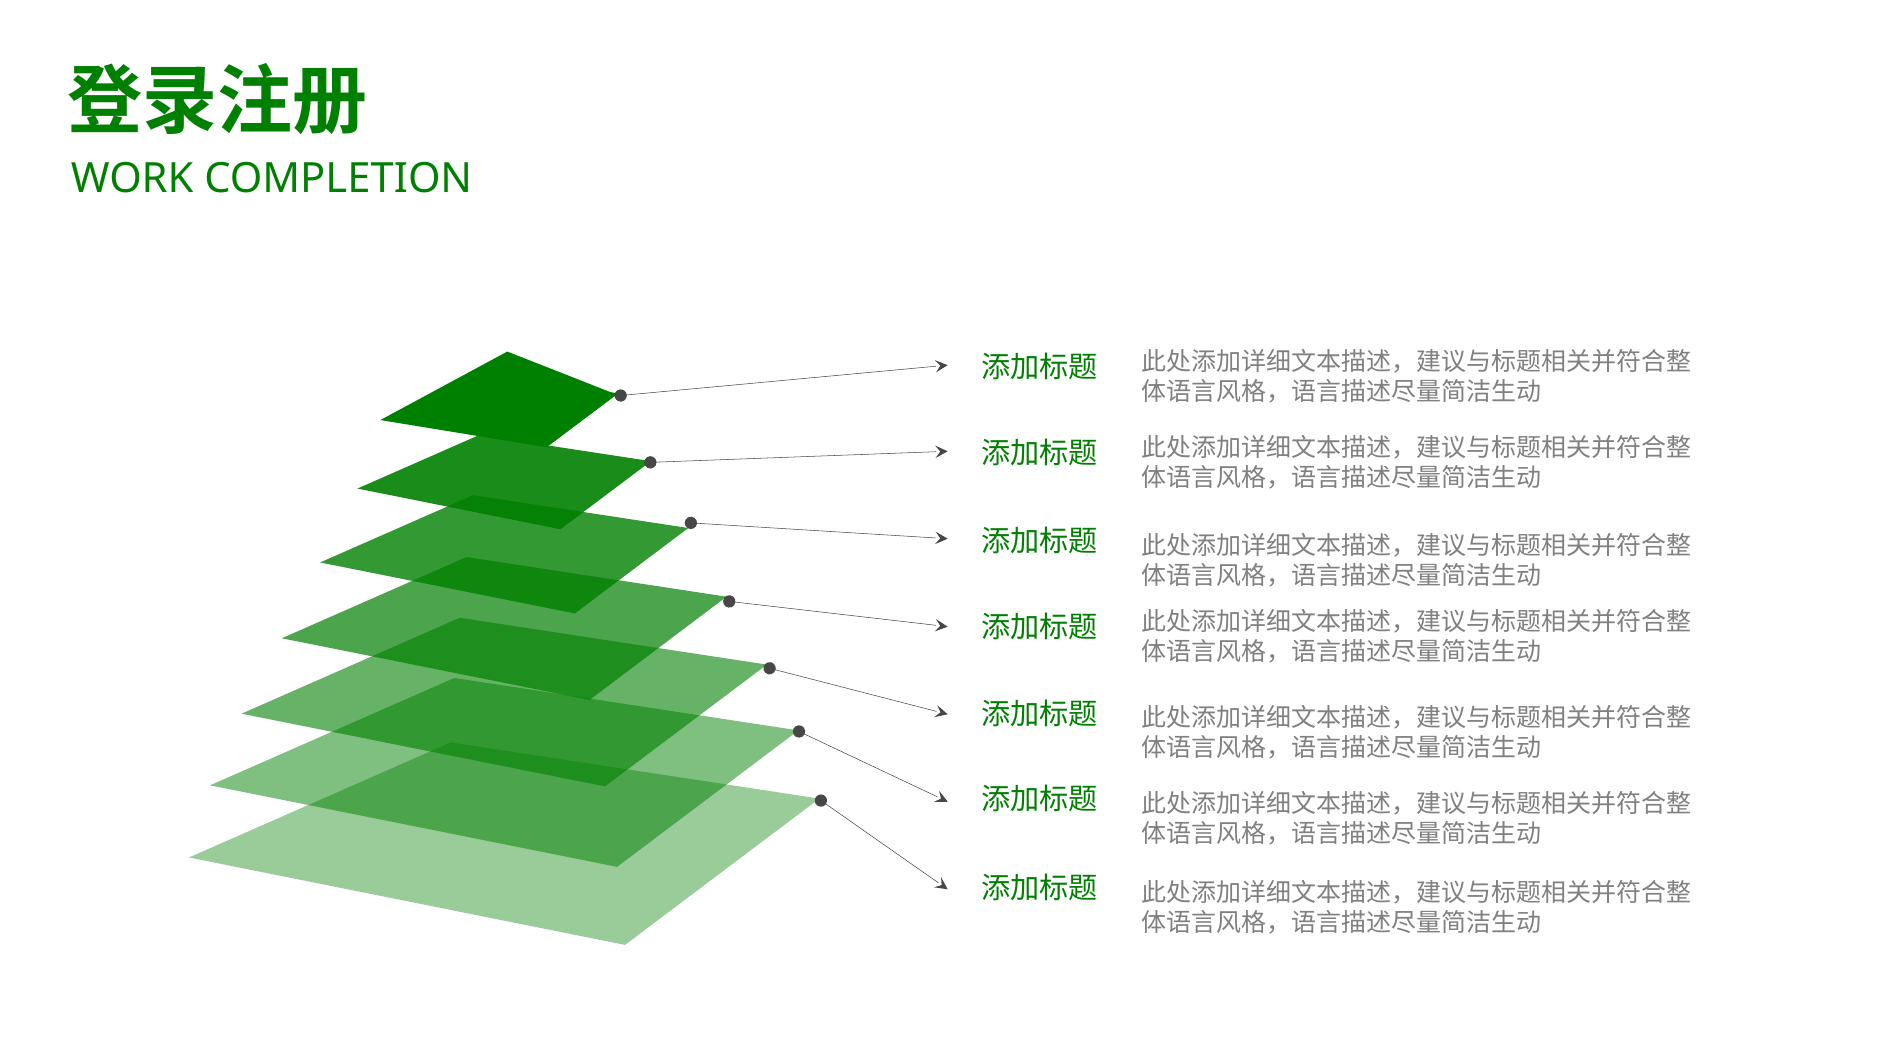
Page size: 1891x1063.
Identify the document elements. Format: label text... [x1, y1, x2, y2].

text_box 此处添加详细文本描述，建议与标题相关并符合整体语言风格，语言描述尽量简洁生动 [1141, 701, 1702, 762]
text_box [763, 662, 937, 712]
text_box WORK COMPLETION [70, 150, 662, 201]
text_box [934, 360, 948, 373]
text_box 添加标题 [980, 603, 1142, 653]
text_box [933, 790, 948, 803]
text_box [934, 531, 948, 545]
text_box [624, 366, 937, 401]
text_box [188, 784, 815, 945]
text_box [723, 595, 937, 626]
text_box 添加标题 [980, 776, 1142, 825]
text_box [241, 648, 764, 787]
text_box [935, 445, 948, 458]
text_box 此处添加详细文本描述，建议与标题相关并符合整体语言风格，语言描述尽量简洁生动 [1141, 605, 1702, 666]
text_box [934, 619, 948, 632]
text_box 此处添加详细文本描述，建议与标题相关并符合整体语言风格，语言描述尽量简洁生动 [1141, 529, 1702, 590]
text_box [814, 794, 939, 883]
text_box [934, 877, 948, 890]
text_box [644, 451, 937, 469]
text_box 登录注册 [51, 43, 650, 151]
text_box [792, 725, 938, 797]
text_box [281, 580, 725, 700]
text_box 添加标题 [980, 429, 1142, 478]
text_box [320, 507, 687, 614]
text_box 此处添加详细文本描述，建议与标题相关并符合整体语言风格，语言描述尽量简洁生动 [1141, 345, 1702, 406]
text_box 此处添加详细文本描述，建议与标题相关并符合整体语言风格，语言描述尽量简洁生动 [1141, 876, 1702, 937]
text_box 添加标题 [980, 343, 1142, 393]
text_box 添加标题 [980, 518, 1142, 567]
text_box 添加标题 [980, 865, 1142, 914]
text_box [684, 516, 937, 539]
text_box [210, 715, 793, 867]
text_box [380, 351, 619, 448]
text_box 添加标题 [980, 690, 1142, 740]
text_box [357, 456, 645, 530]
text_box 此处添加详细文本描述，建议与标题相关并符合整体语言风格，语言描述尽量简洁生动 [1141, 787, 1702, 848]
text_box 此处添加详细文本描述，建议与标题相关并符合整体语言风格，语言描述尽量简洁生动 [1141, 431, 1702, 492]
text_box [934, 705, 948, 718]
